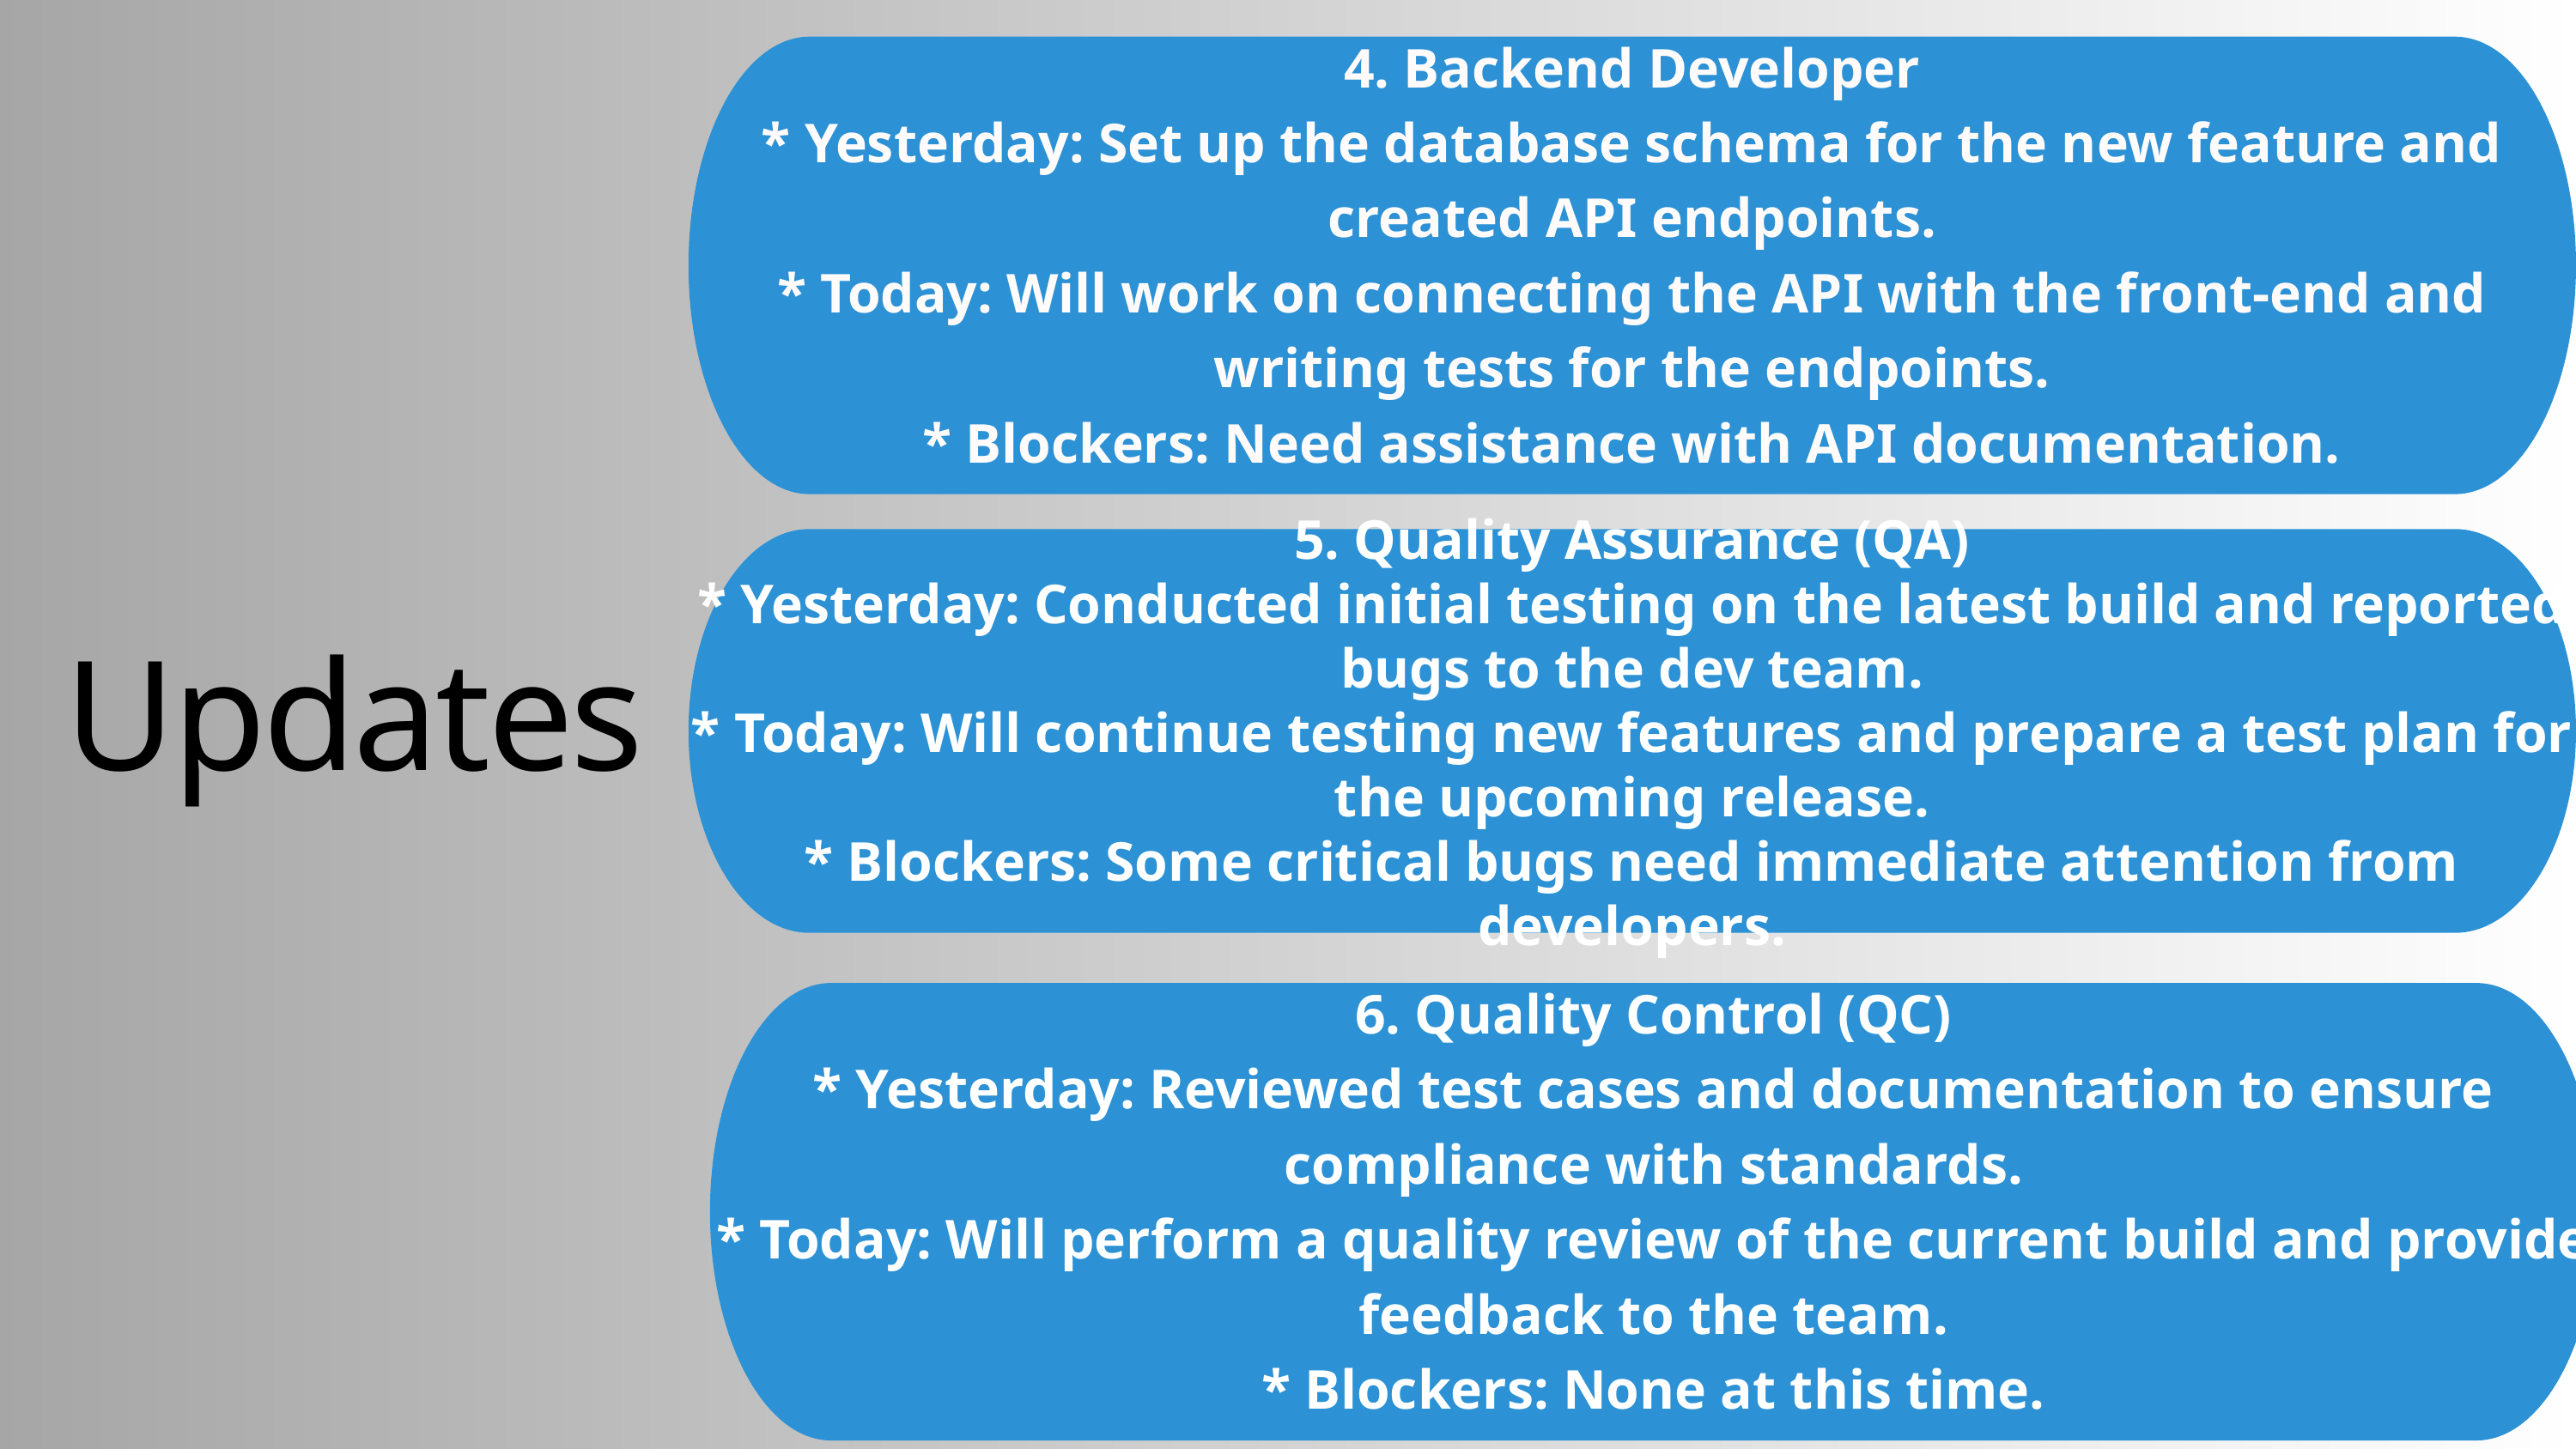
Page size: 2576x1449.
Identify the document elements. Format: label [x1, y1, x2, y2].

text_box [688, 529, 2570, 933]
text_box [709, 982, 2576, 1441]
text_box [688, 36, 2576, 494]
text_box [64, 626, 683, 915]
